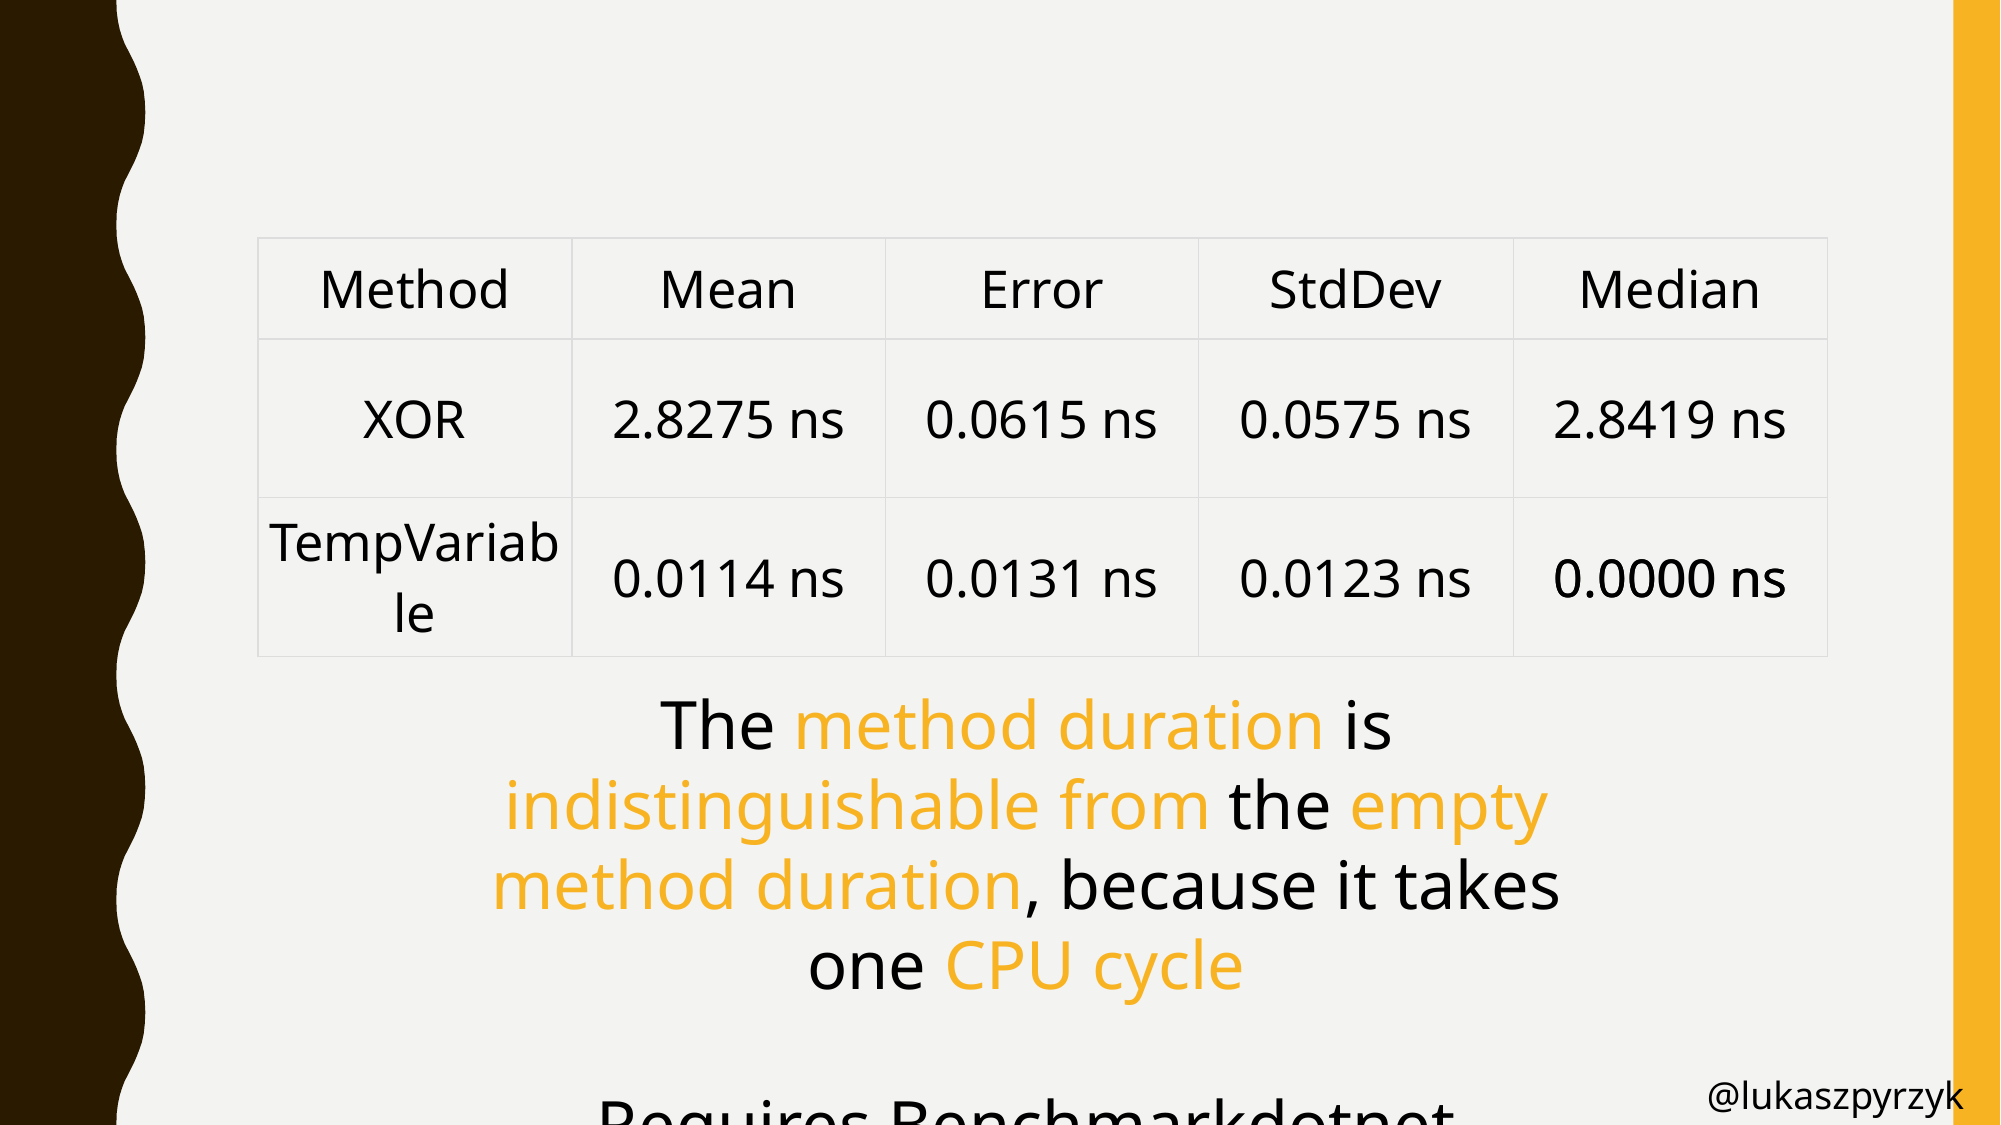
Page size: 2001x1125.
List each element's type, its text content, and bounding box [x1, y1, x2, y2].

table_cell 2.8275 ns [573, 340, 885, 497]
table_header Error [886, 239, 1198, 338]
table_header Median [1514, 239, 1827, 338]
text_box @lukaszpyrzyk [1692, 1064, 2000, 1125]
table_cell 0.0114 ns [573, 498, 885, 656]
table_cell XOR [259, 340, 571, 497]
table_header Mean [573, 239, 885, 338]
table_header Method [259, 239, 571, 338]
table_cell 0.0131 ns [886, 498, 1198, 656]
table_cell TempVariable [259, 498, 571, 656]
table_cell 0.0000 ns [1514, 498, 1827, 656]
table_cell 0.0123 ns [1199, 498, 1513, 656]
table_cell 0.0575 ns [1199, 340, 1513, 497]
table_header StdDev [1199, 239, 1513, 338]
text_box 0.0000 ns [1539, 538, 1803, 616]
text_box The method duration is indistinguishable from the empty method duration, because it takes one CPU cycle Requires Benchmarkdotnet v0.11.2+ [444, 675, 1609, 1125]
table_cell 0.0615 ns [886, 340, 1198, 497]
table_cell 2.8419 ns [1514, 340, 1827, 497]
